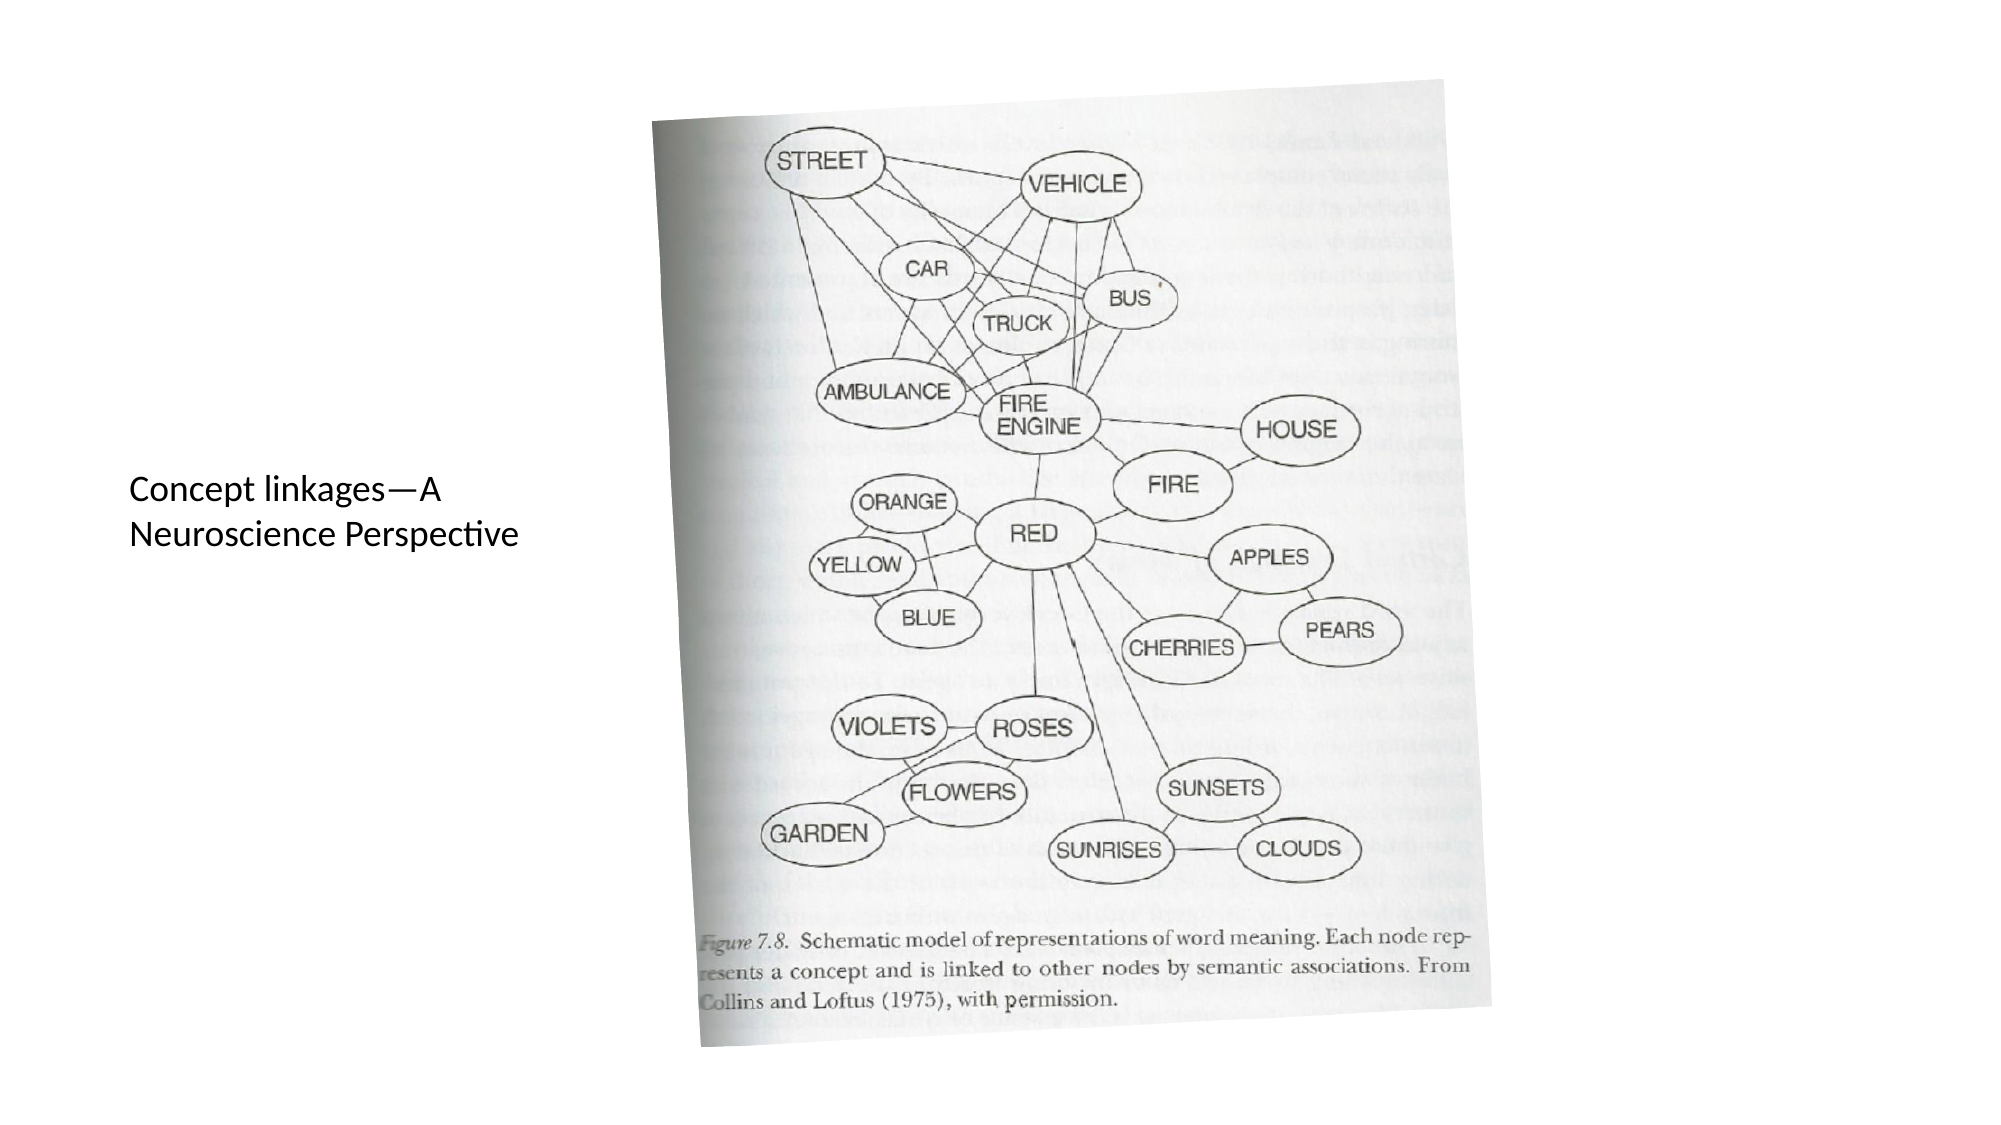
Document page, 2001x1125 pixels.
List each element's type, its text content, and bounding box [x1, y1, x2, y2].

picture [652, 79, 1491, 1047]
text_box Concept linkages—A Neuroscience Perspective [114, 456, 543, 562]
